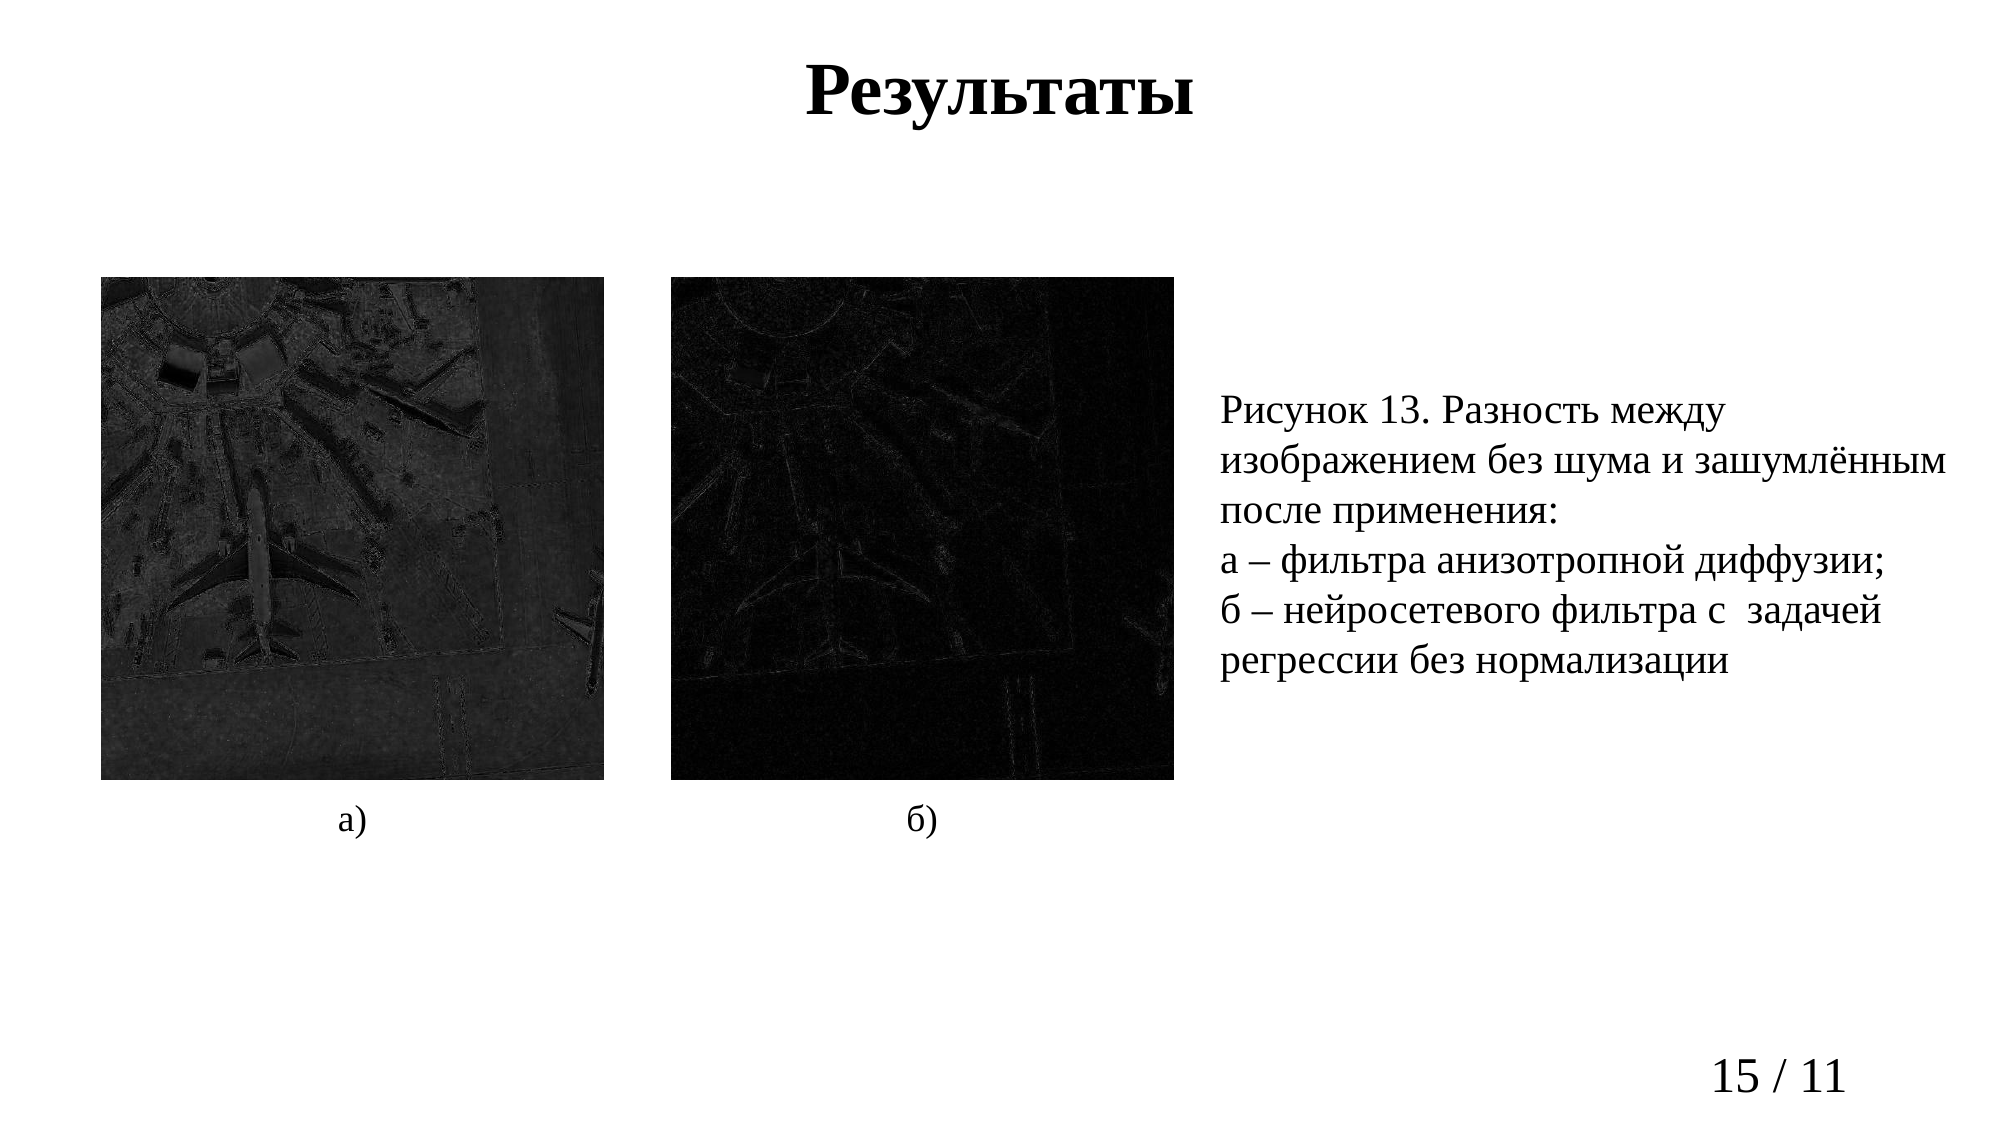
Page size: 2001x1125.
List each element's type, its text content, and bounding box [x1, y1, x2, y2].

slide_number 15 [1412, 1042, 1863, 1103]
title Результаты [174, 17, 1826, 163]
picture [101, 277, 604, 780]
picture [671, 277, 1174, 780]
text_box а) [323, 786, 383, 847]
text_box б) [891, 786, 953, 847]
text_box Рисунок 13. Разность между изображением без шума и зашумлённым после применения: а – фильтра анизотропной диффузии; б – нейросетевого фильтра с задачей регрессии без нормализации [1205, 374, 1965, 690]
